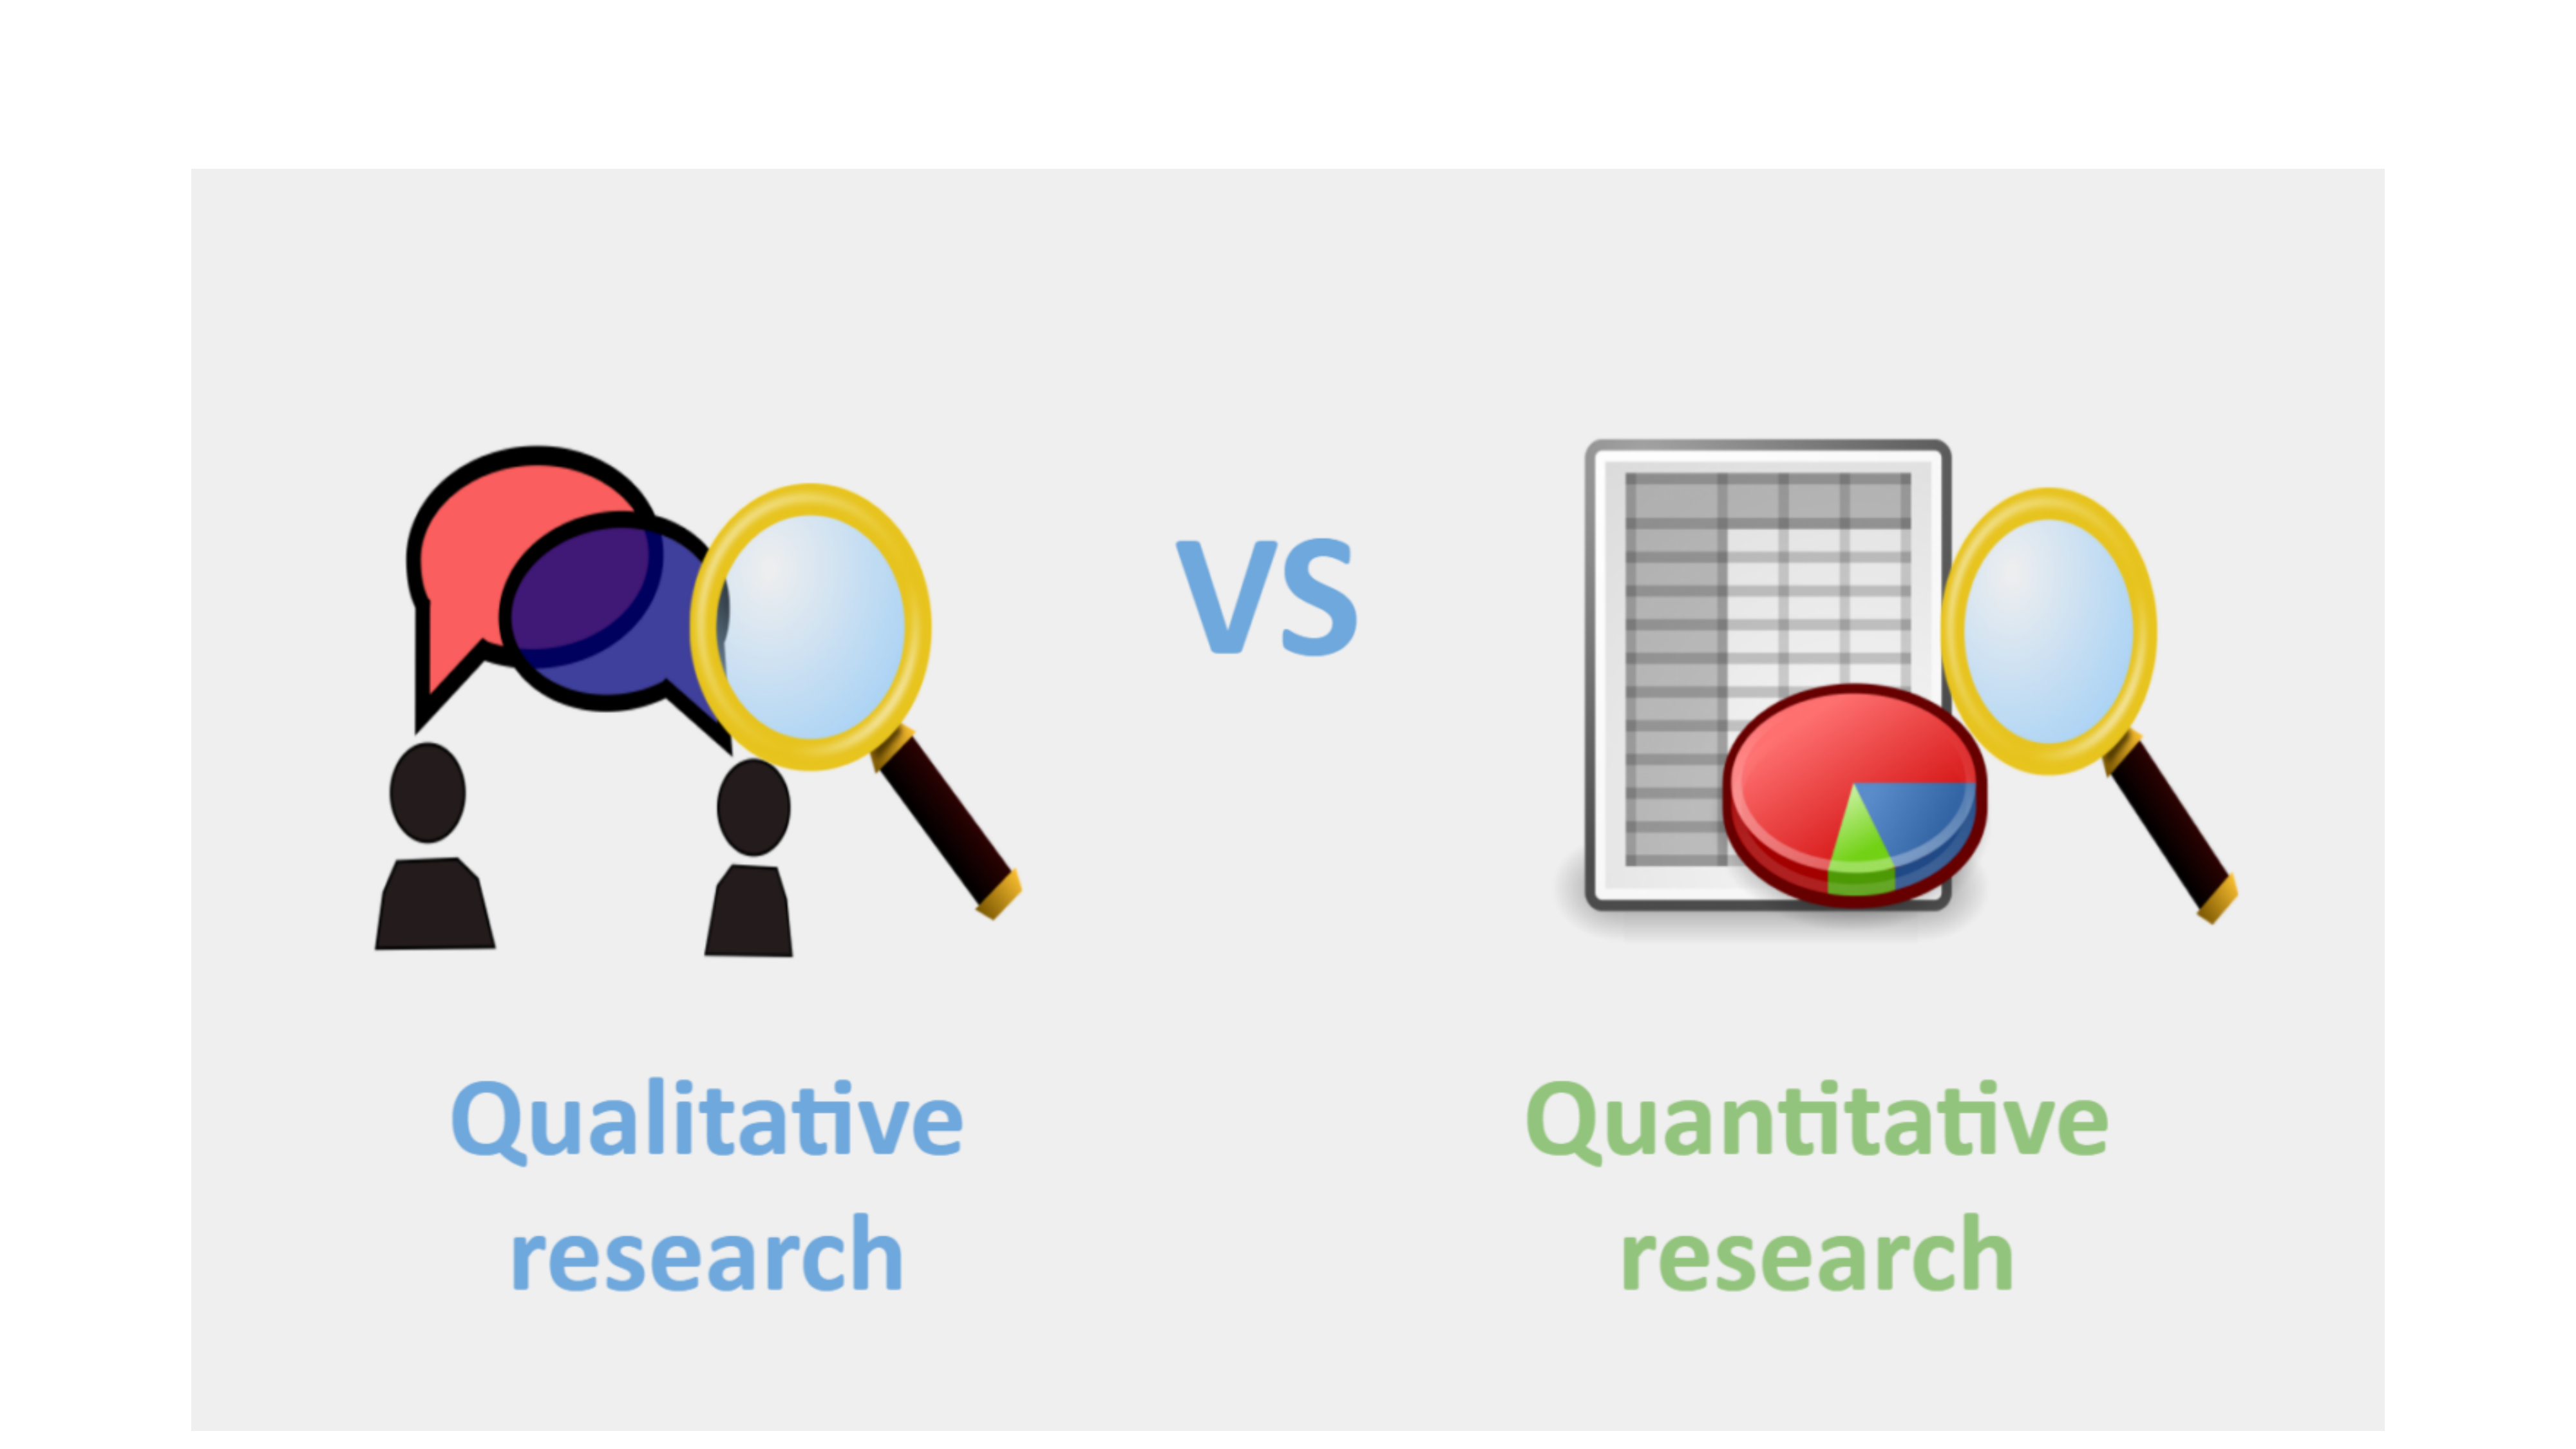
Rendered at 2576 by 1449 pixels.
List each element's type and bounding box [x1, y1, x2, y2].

picture [191, 169, 2385, 1431]
